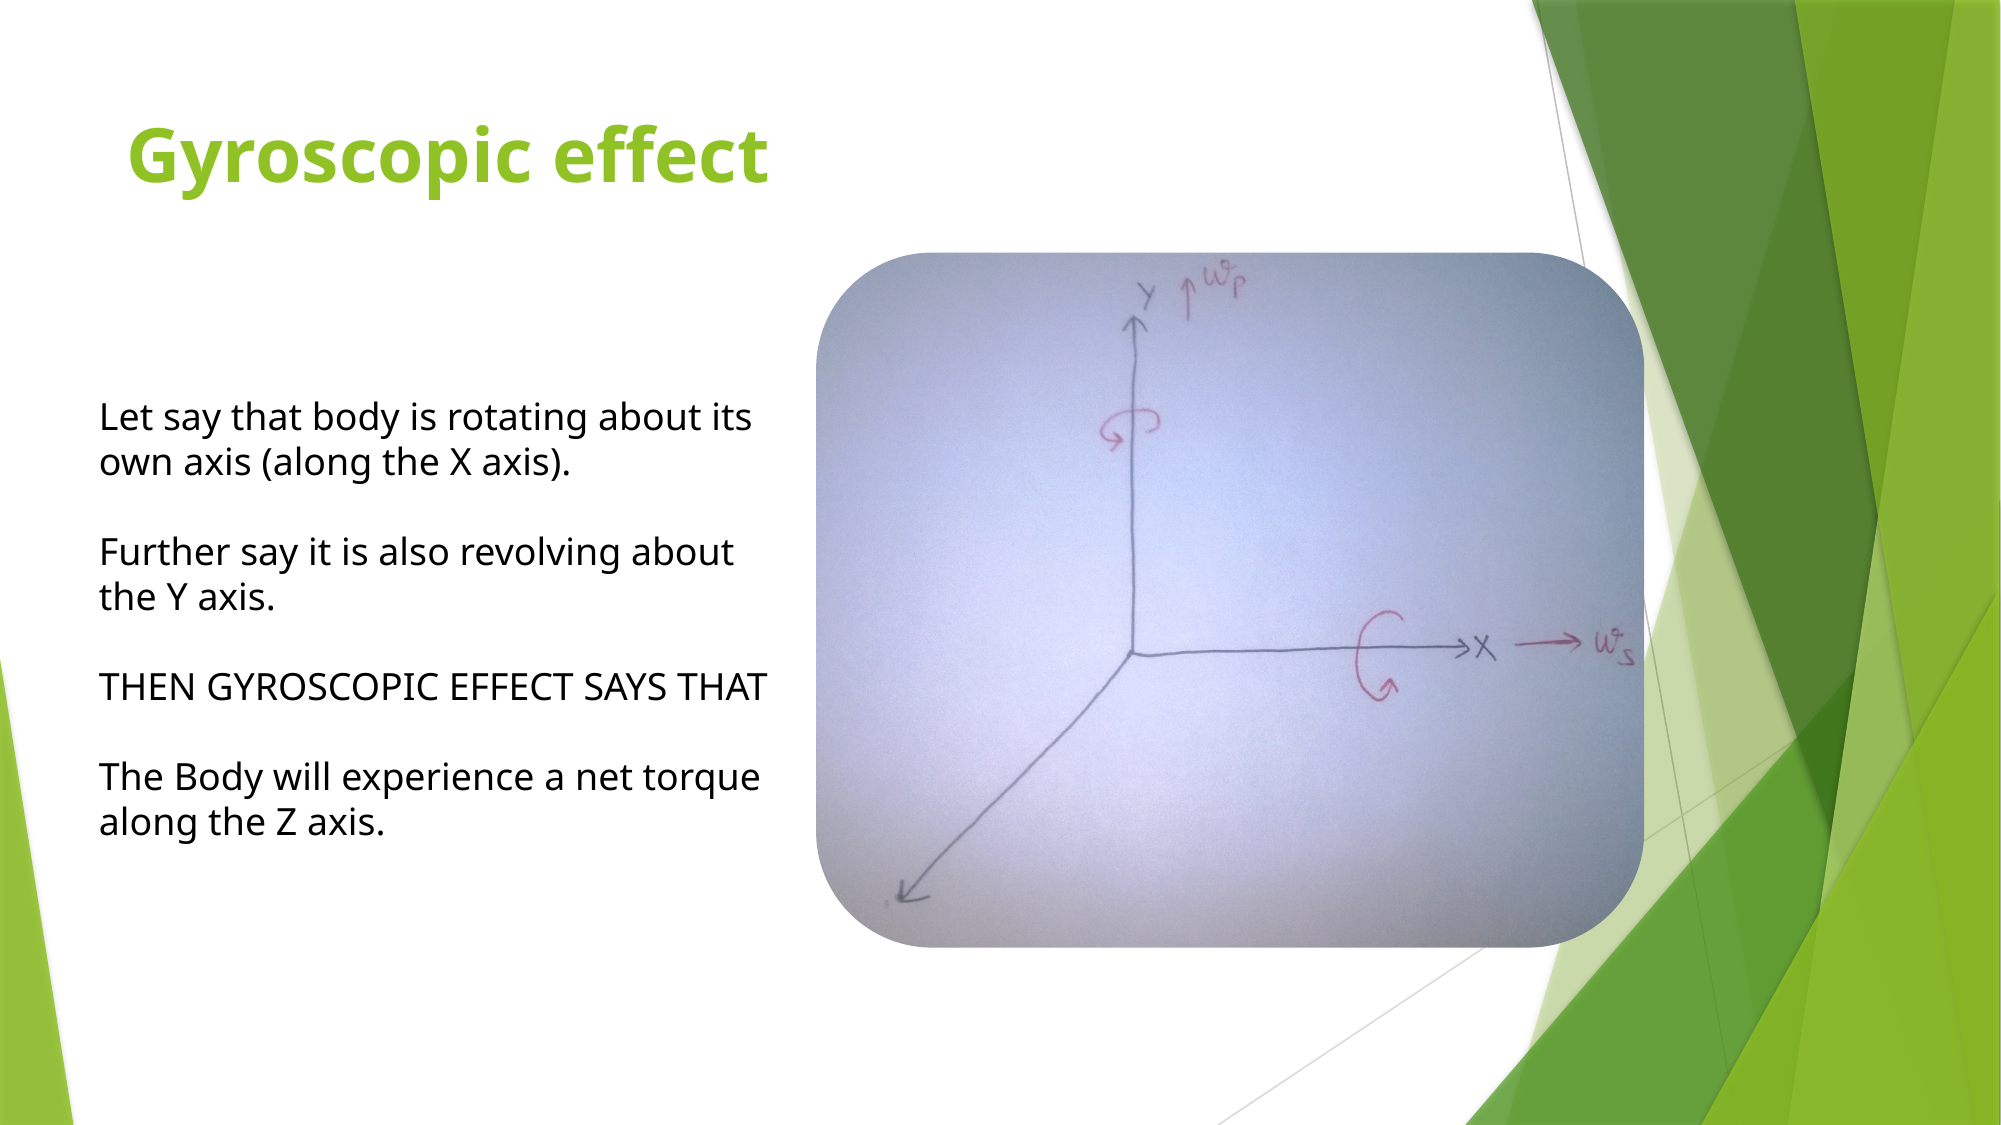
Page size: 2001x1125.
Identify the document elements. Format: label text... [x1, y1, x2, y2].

title Gyroscopic effect [111, 99, 1522, 253]
text_box Let say that body is rotating about its own axis (along the X axis). Further say it is also revolving about the Y axis. THEN GYROSCOPIC EFFECT SAYS THAT The Body will experience a net torque along the Z axis. [84, 385, 790, 851]
picture [815, 252, 1645, 949]
